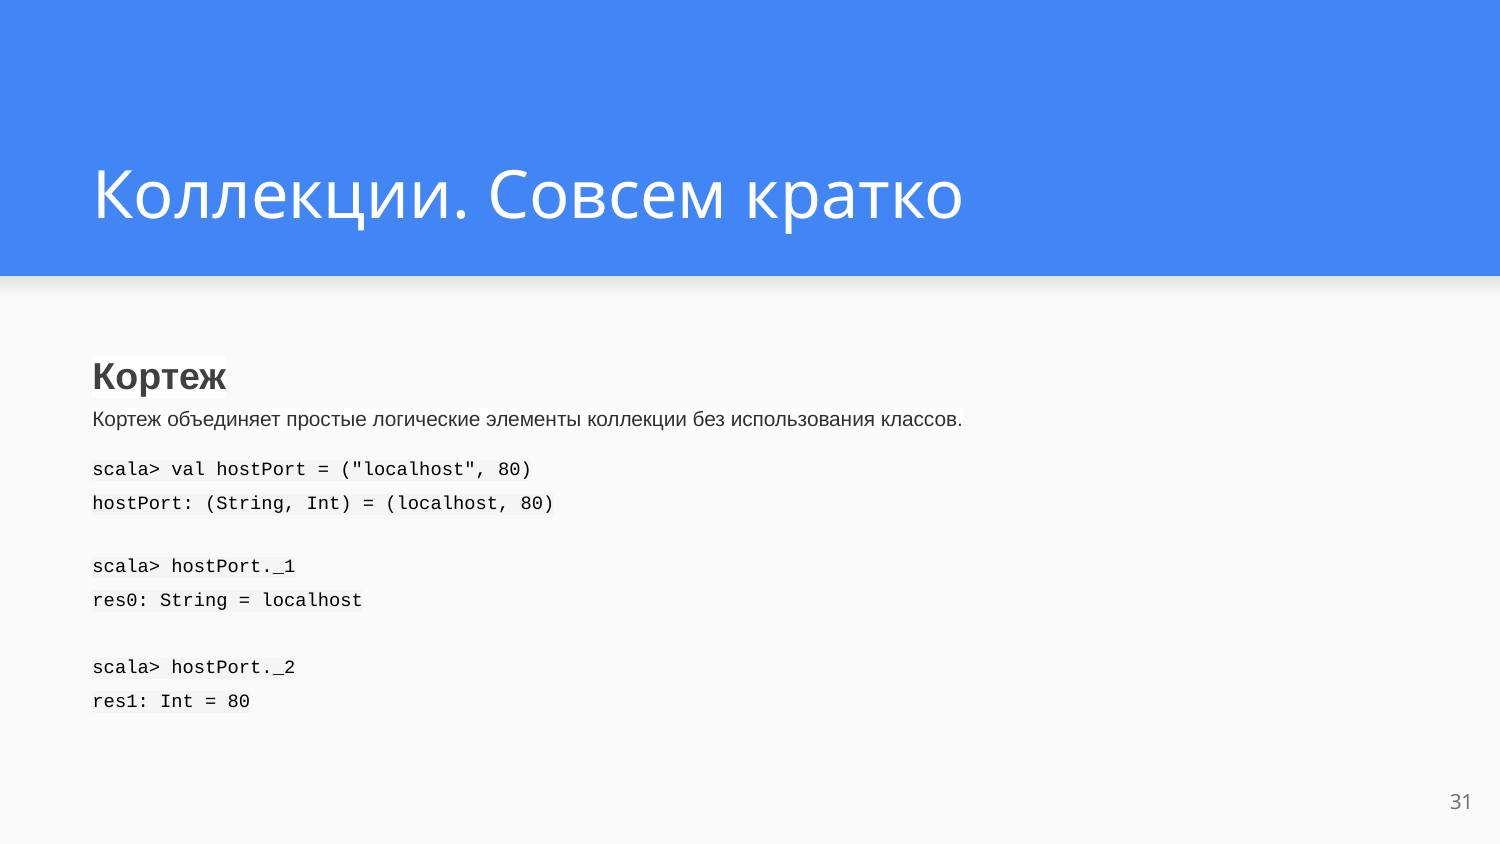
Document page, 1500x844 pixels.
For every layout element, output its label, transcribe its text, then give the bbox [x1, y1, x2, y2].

title Коллекции. Совсем кратко [77, 121, 1427, 248]
list Кортеж Кортеж объединяет простые логические элементы коллекции без использования классов. scala> val hostPort = ("localhost", 80) hostPort: (String, Int) = (localhost, 80) scala> hostPort._1 res0: String = localhost scala> hostPort._2 res1: Int = 80 [77, 314, 1427, 760]
slide_number ‹#› [1398, 770, 1489, 835]
